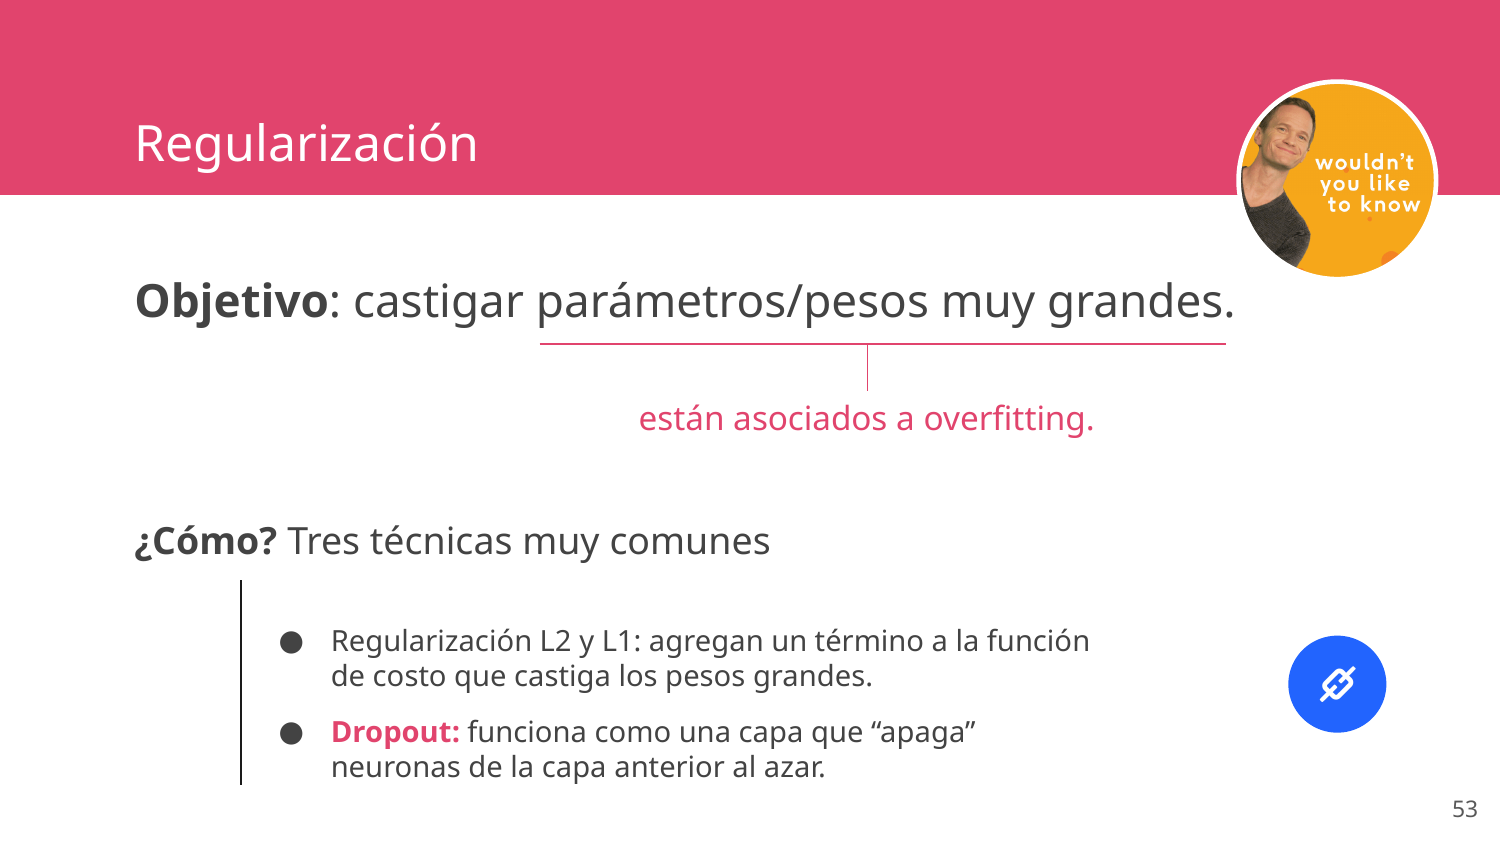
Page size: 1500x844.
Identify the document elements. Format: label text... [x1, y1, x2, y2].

text_box ¿Cómo? Tres técnicas muy comunes [119, 502, 1296, 581]
text_box Objetivo: castigar parámetros/pesos muy grandes. [119, 256, 1296, 335]
picture [1288, 635, 1387, 733]
title Regularización [119, 96, 1233, 195]
picture [1238, 81, 1437, 280]
slide_number ‹#› [1403, 779, 1494, 844]
text_box Regularización L2 y L1: agregan un término a la función de costo que castiga los pesos grandes. Dropout: funciona como una capa que “apaga” neuronas de la capa anterior al azar. [245, 607, 1113, 785]
text_box están asociados a overfitting. [621, 382, 1114, 447]
